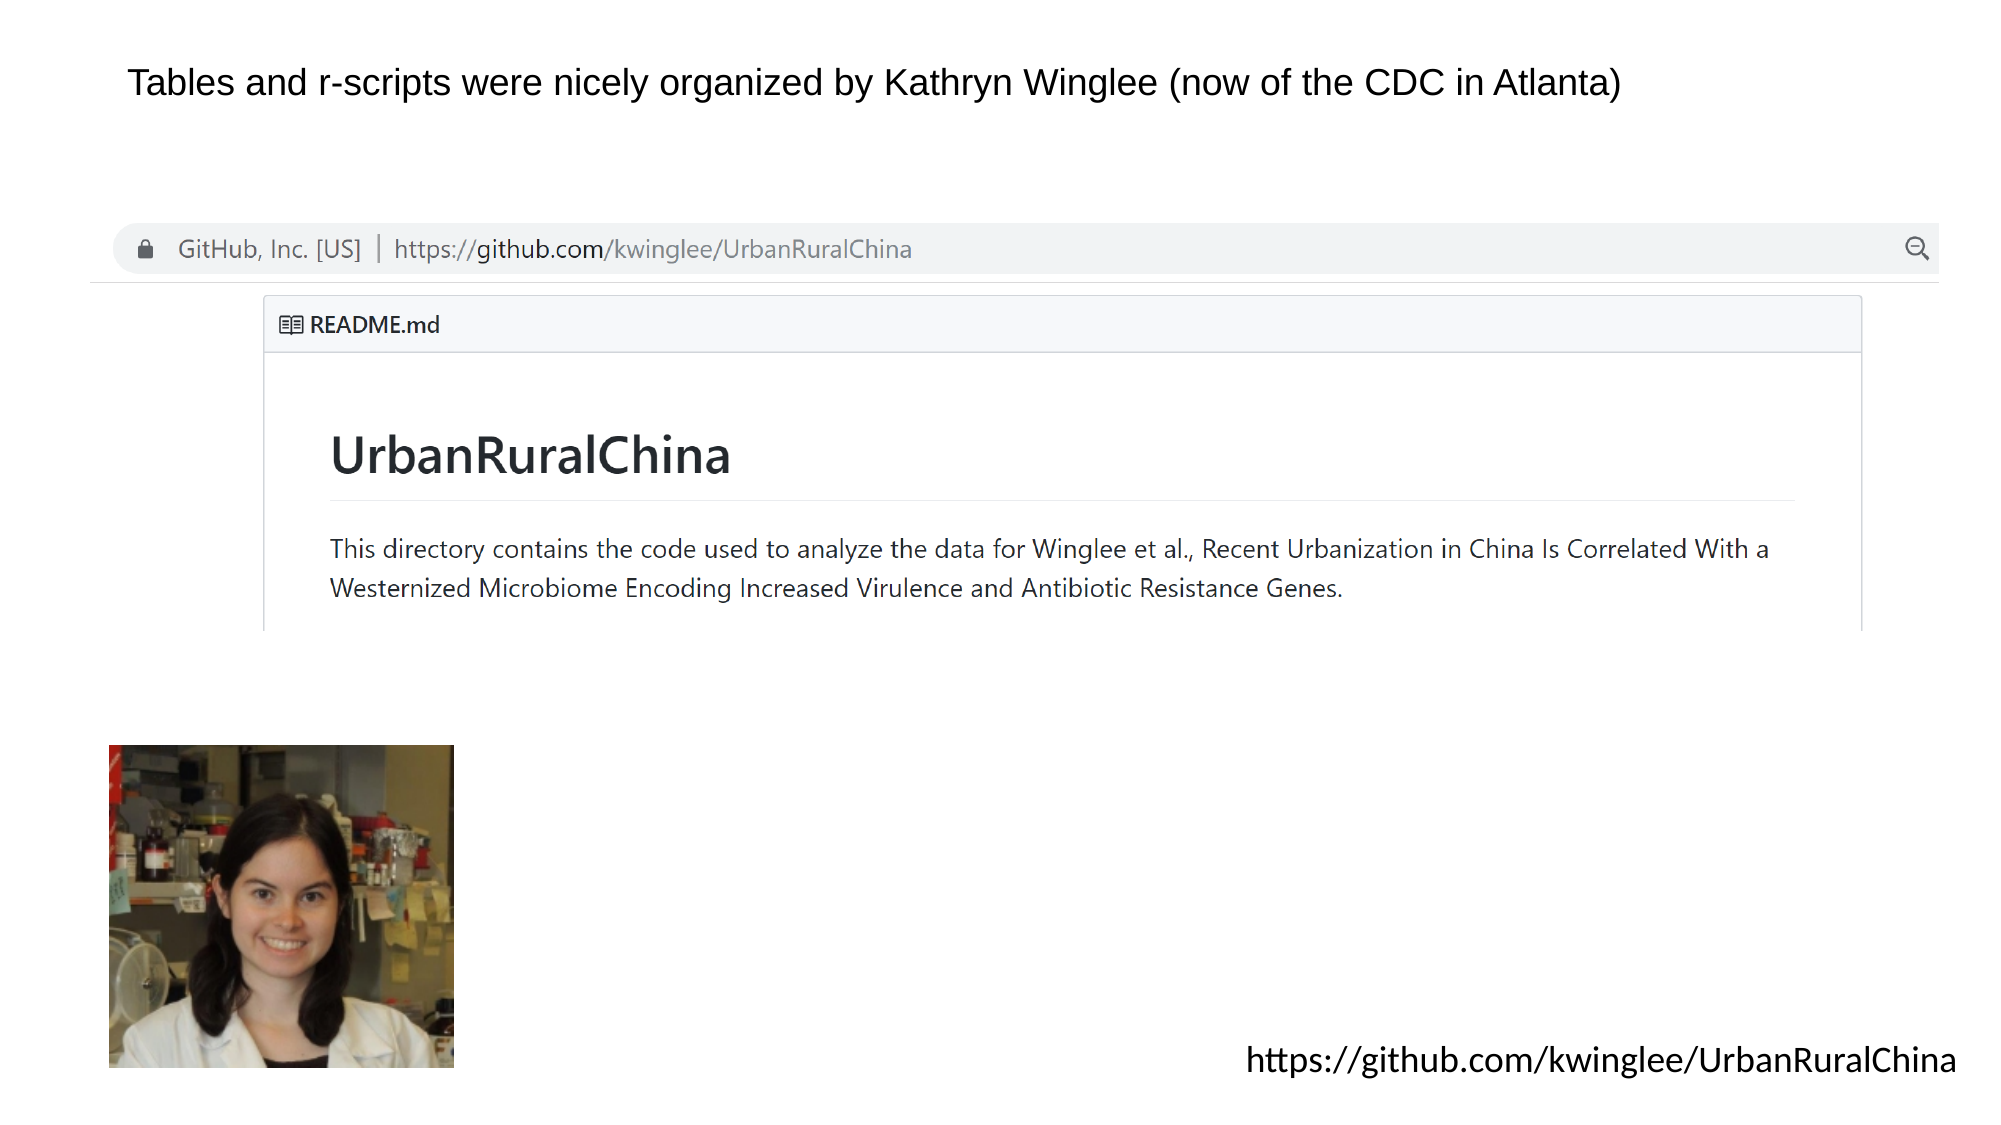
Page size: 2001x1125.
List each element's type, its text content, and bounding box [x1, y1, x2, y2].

picture [109, 745, 454, 1068]
text_box https://github.com/kwinglee/UrbanRuralChina [1231, 1027, 1973, 1088]
text_box Tables and r-scripts were nicely organized by Kathryn Winglee (now of the CDC in Atlanta) [112, 50, 1638, 110]
picture [90, 216, 1939, 631]
